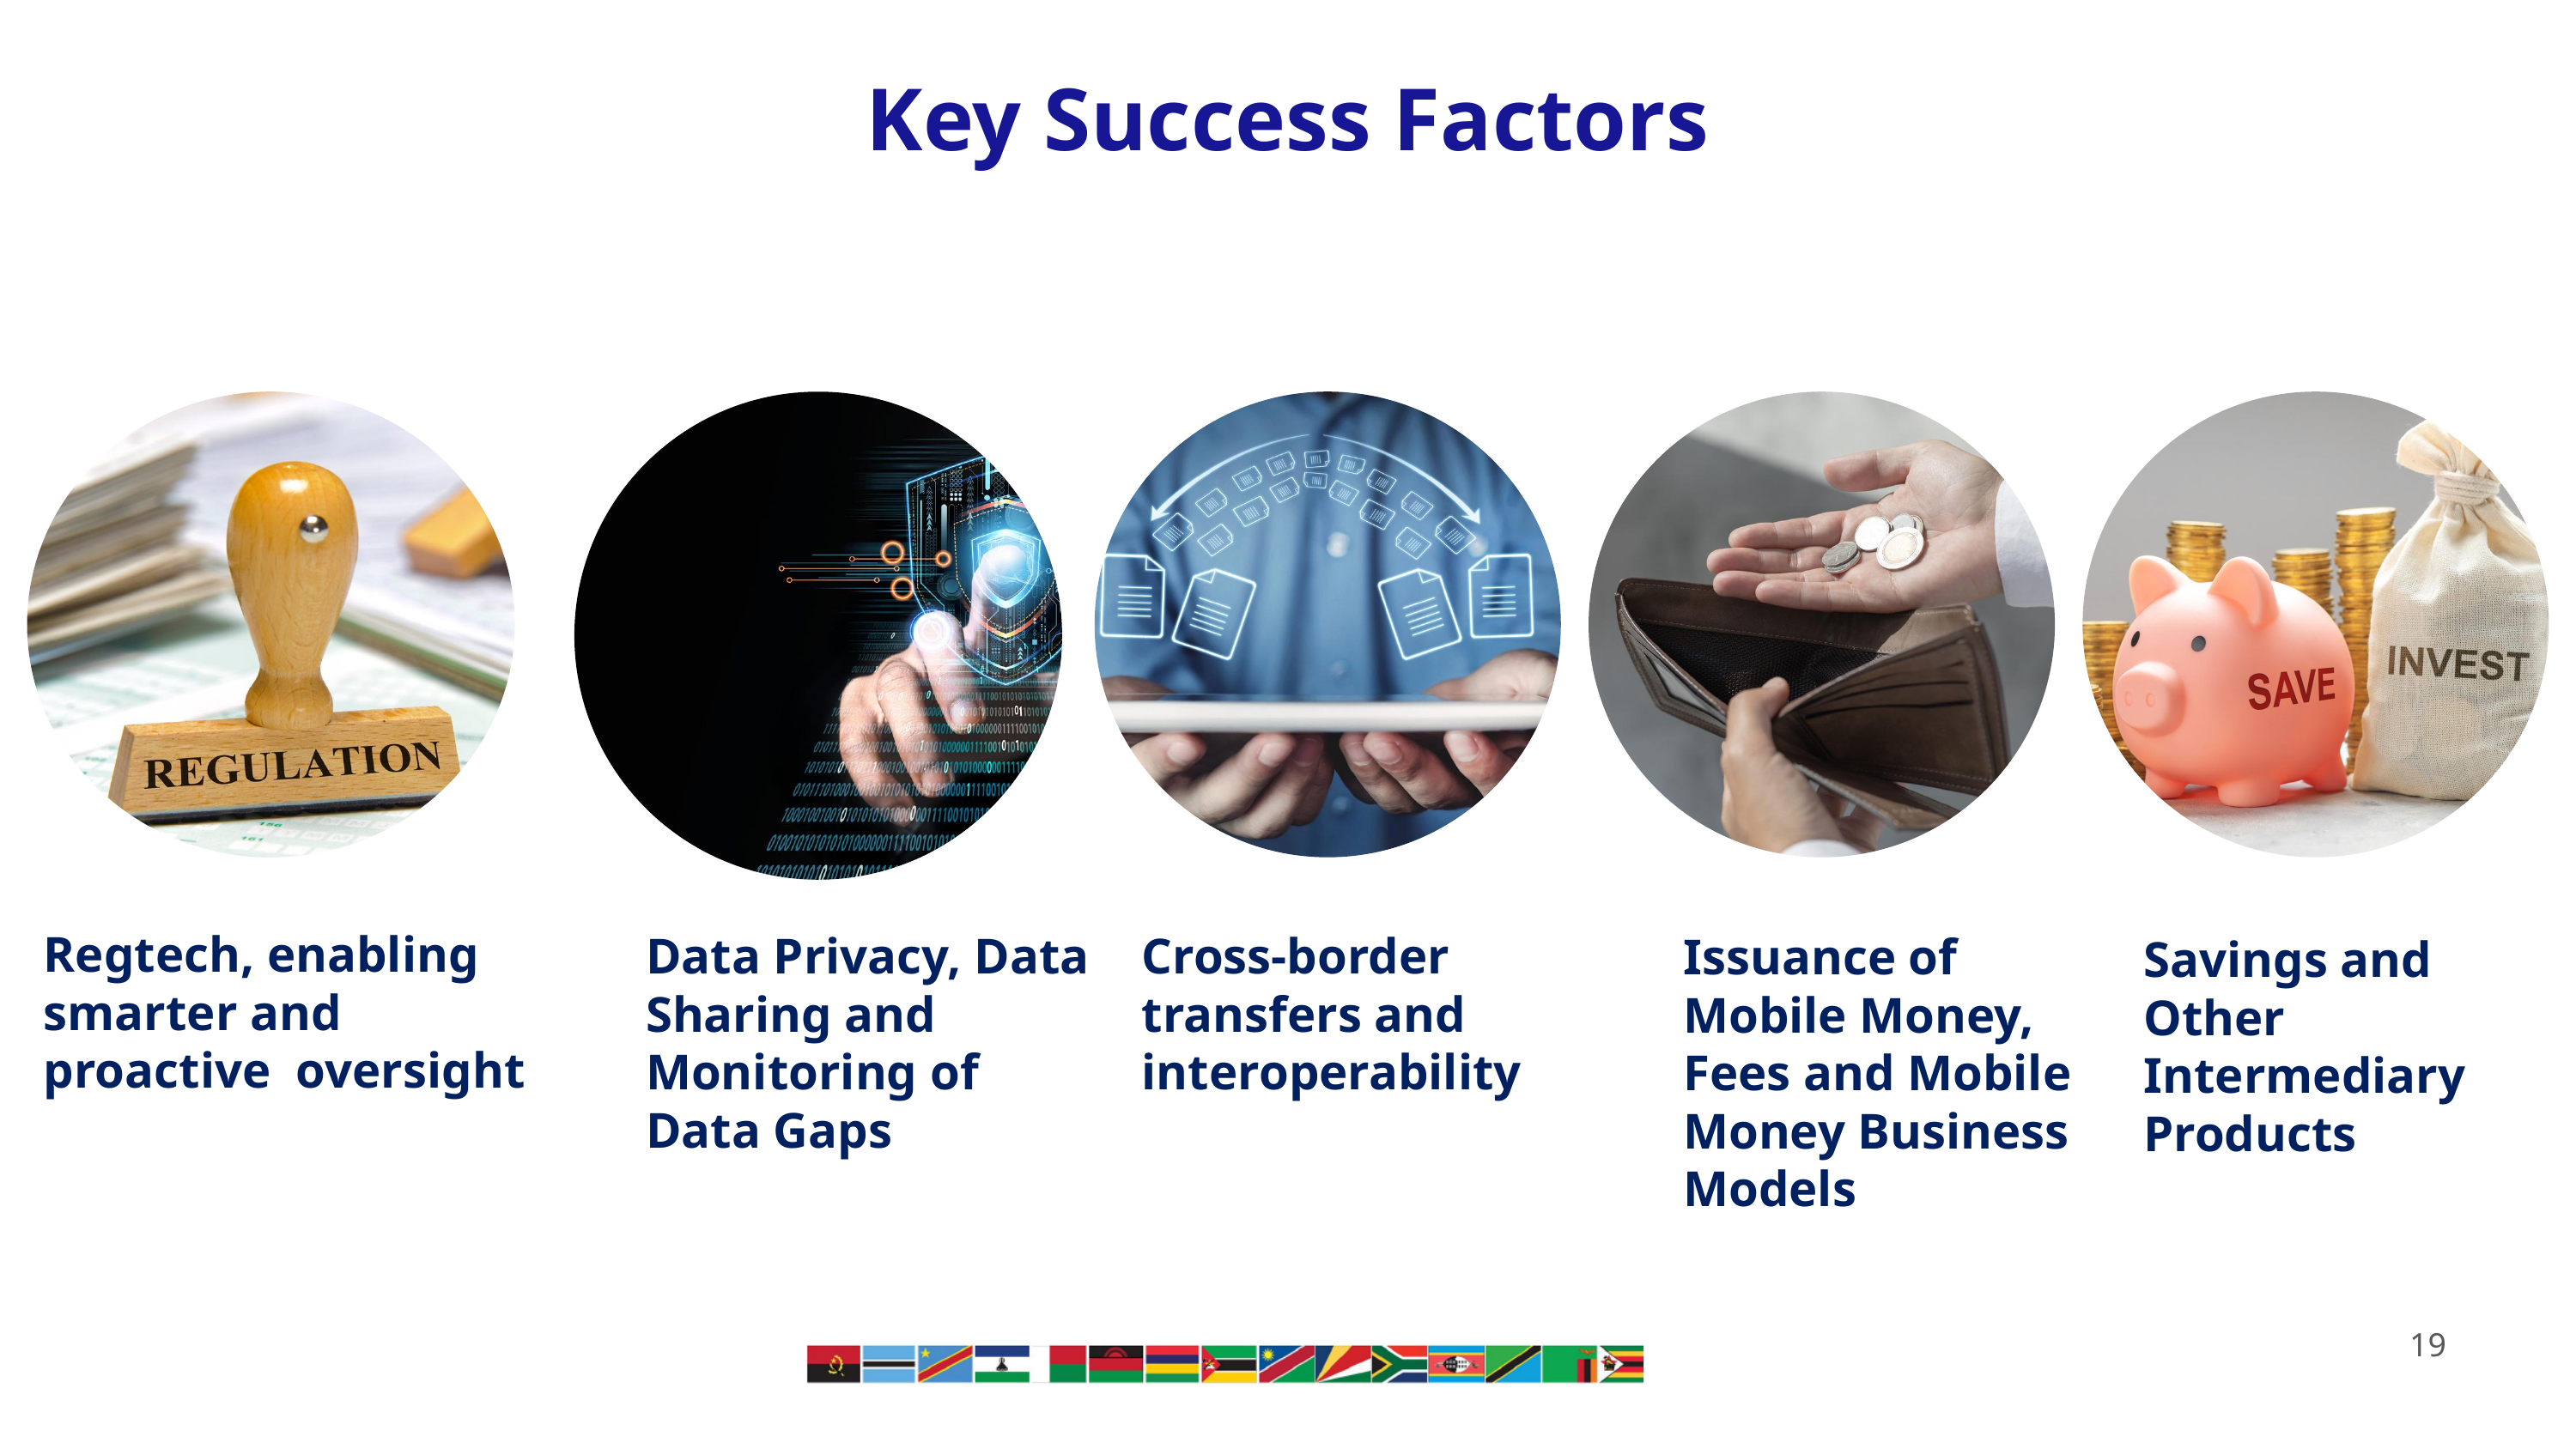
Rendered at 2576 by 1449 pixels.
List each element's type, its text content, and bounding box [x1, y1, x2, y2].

picture [806, 1332, 1644, 1385]
text_box Regtech, enabling smarter and proactive oversight [24, 914, 592, 1108]
text_box [27, 391, 515, 858]
text_box [1589, 391, 2056, 858]
text_box Data Privacy, Data Sharing and Monitoring of Data Gaps [626, 916, 1115, 1167]
text_box Savings and Other Intermediary Products [2123, 919, 2567, 1171]
text_box [2082, 391, 2549, 858]
text_box Issuance of Mobile Money, Fees and Mobile Money Business Models [1663, 917, 2107, 1284]
text_box [1094, 391, 1561, 858]
title Key Success Factors [112, 55, 2463, 191]
text_box Cross-border transfers and interoperability [1122, 916, 1611, 1226]
text_box [574, 391, 1062, 880]
